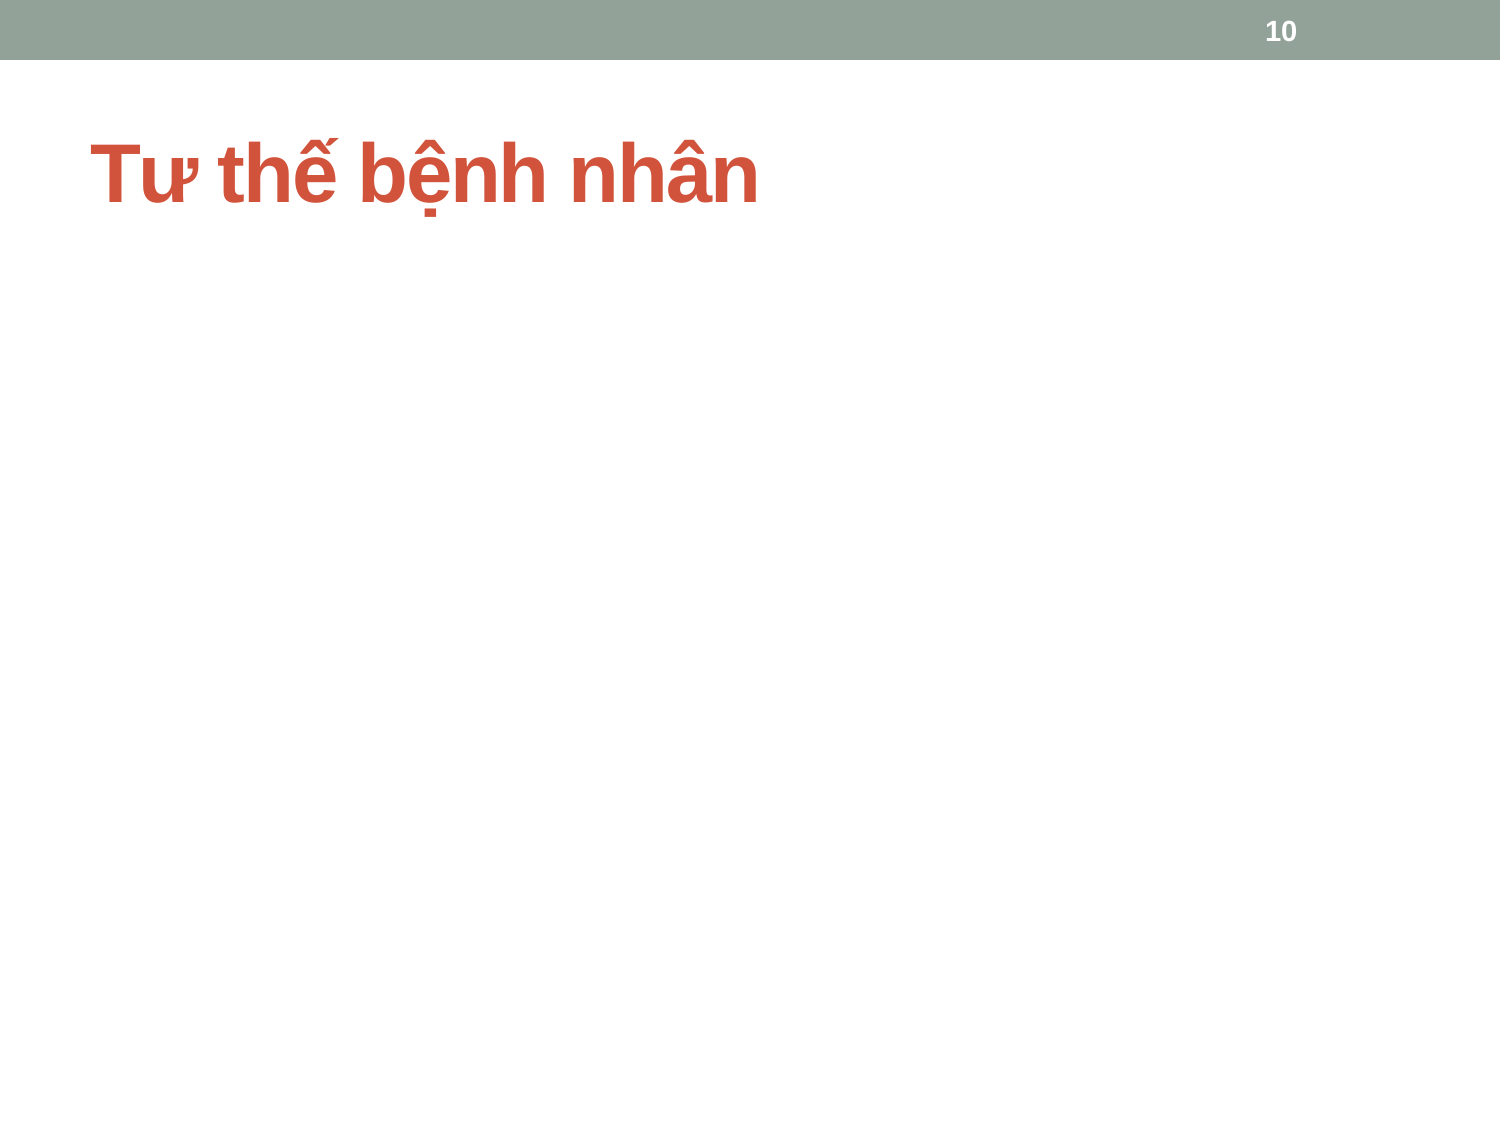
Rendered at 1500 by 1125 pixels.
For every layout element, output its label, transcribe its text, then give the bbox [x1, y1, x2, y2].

title Tư thế bệnh nhân [75, 87, 1425, 250]
slide_number 10 [1250, 3, 1425, 57]
